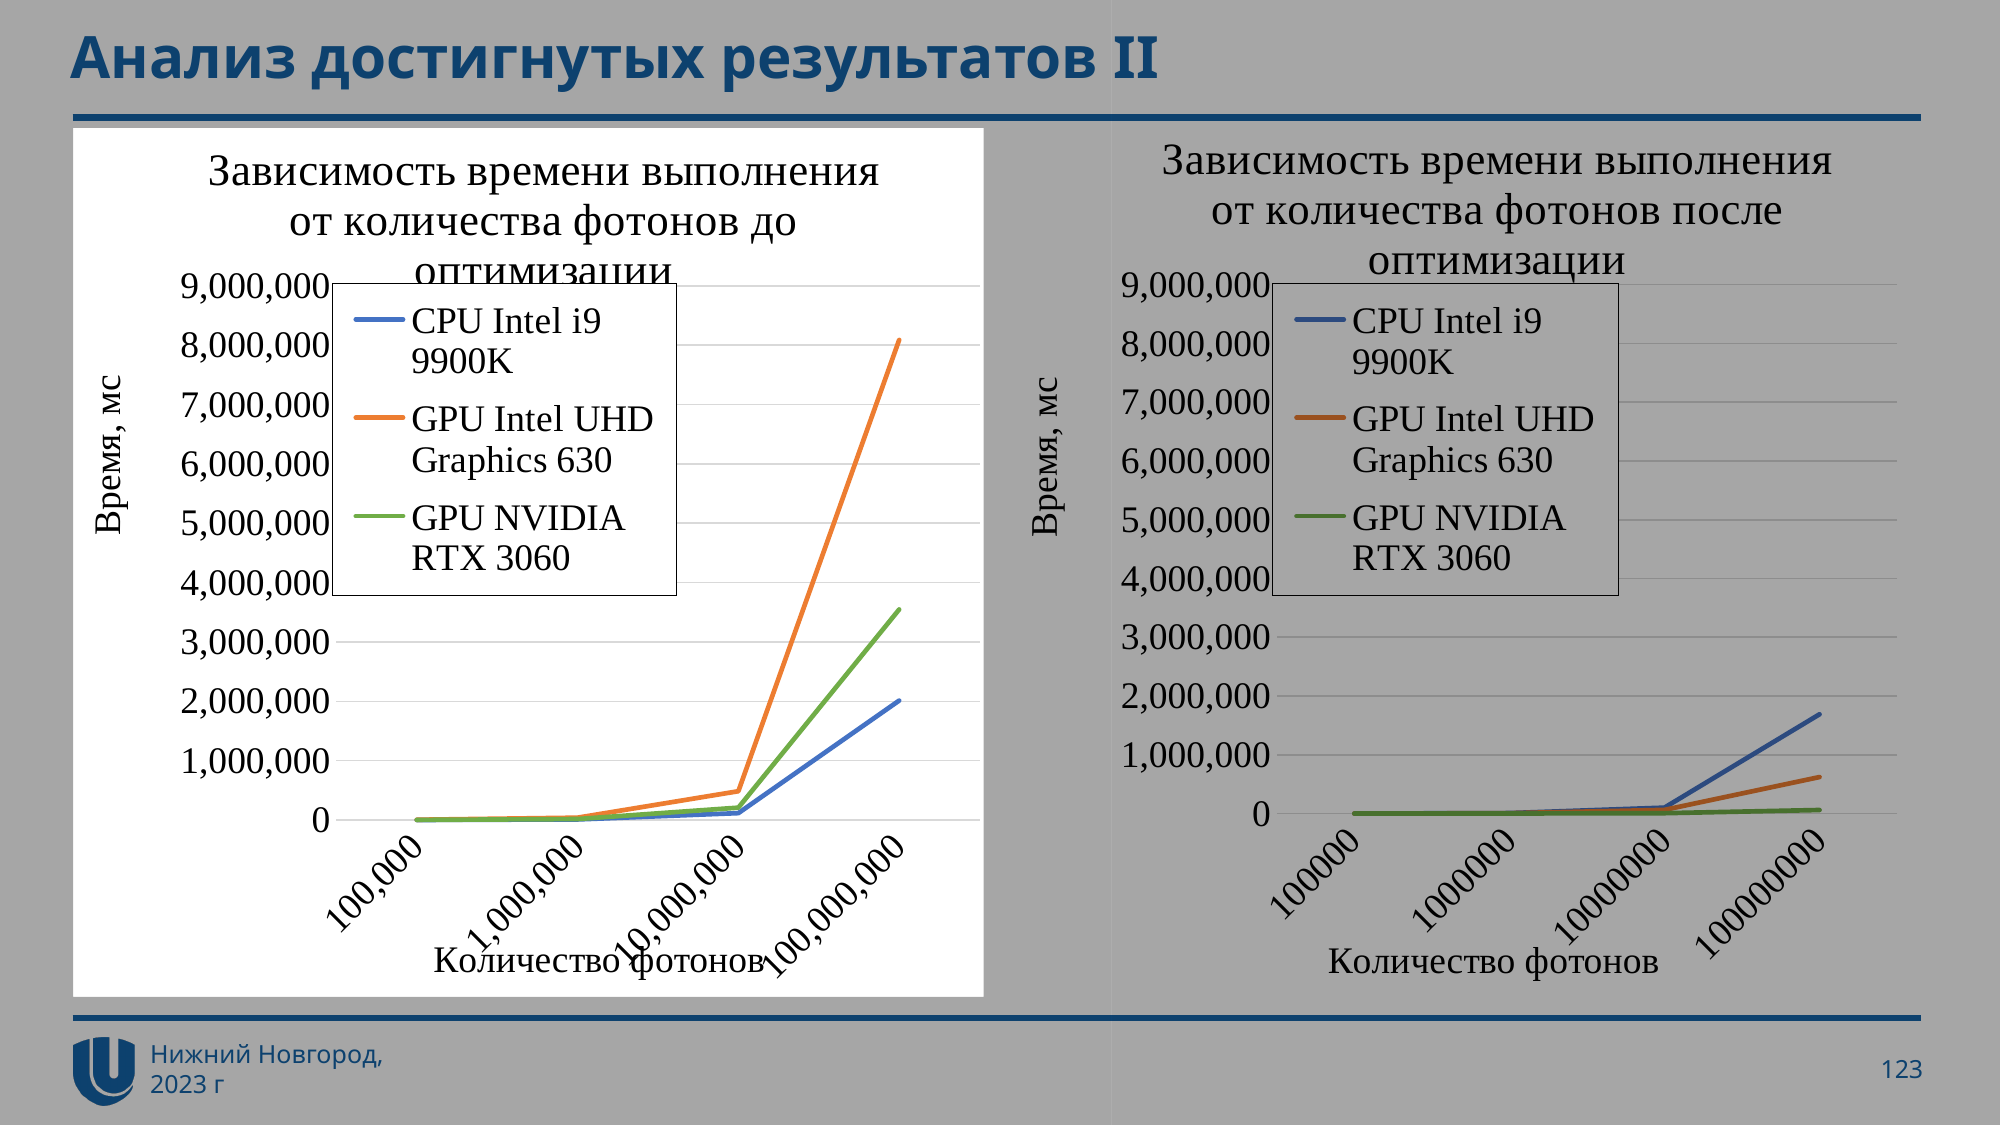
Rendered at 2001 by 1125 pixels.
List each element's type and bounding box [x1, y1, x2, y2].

text_box [0, 0, 2000, 1125]
